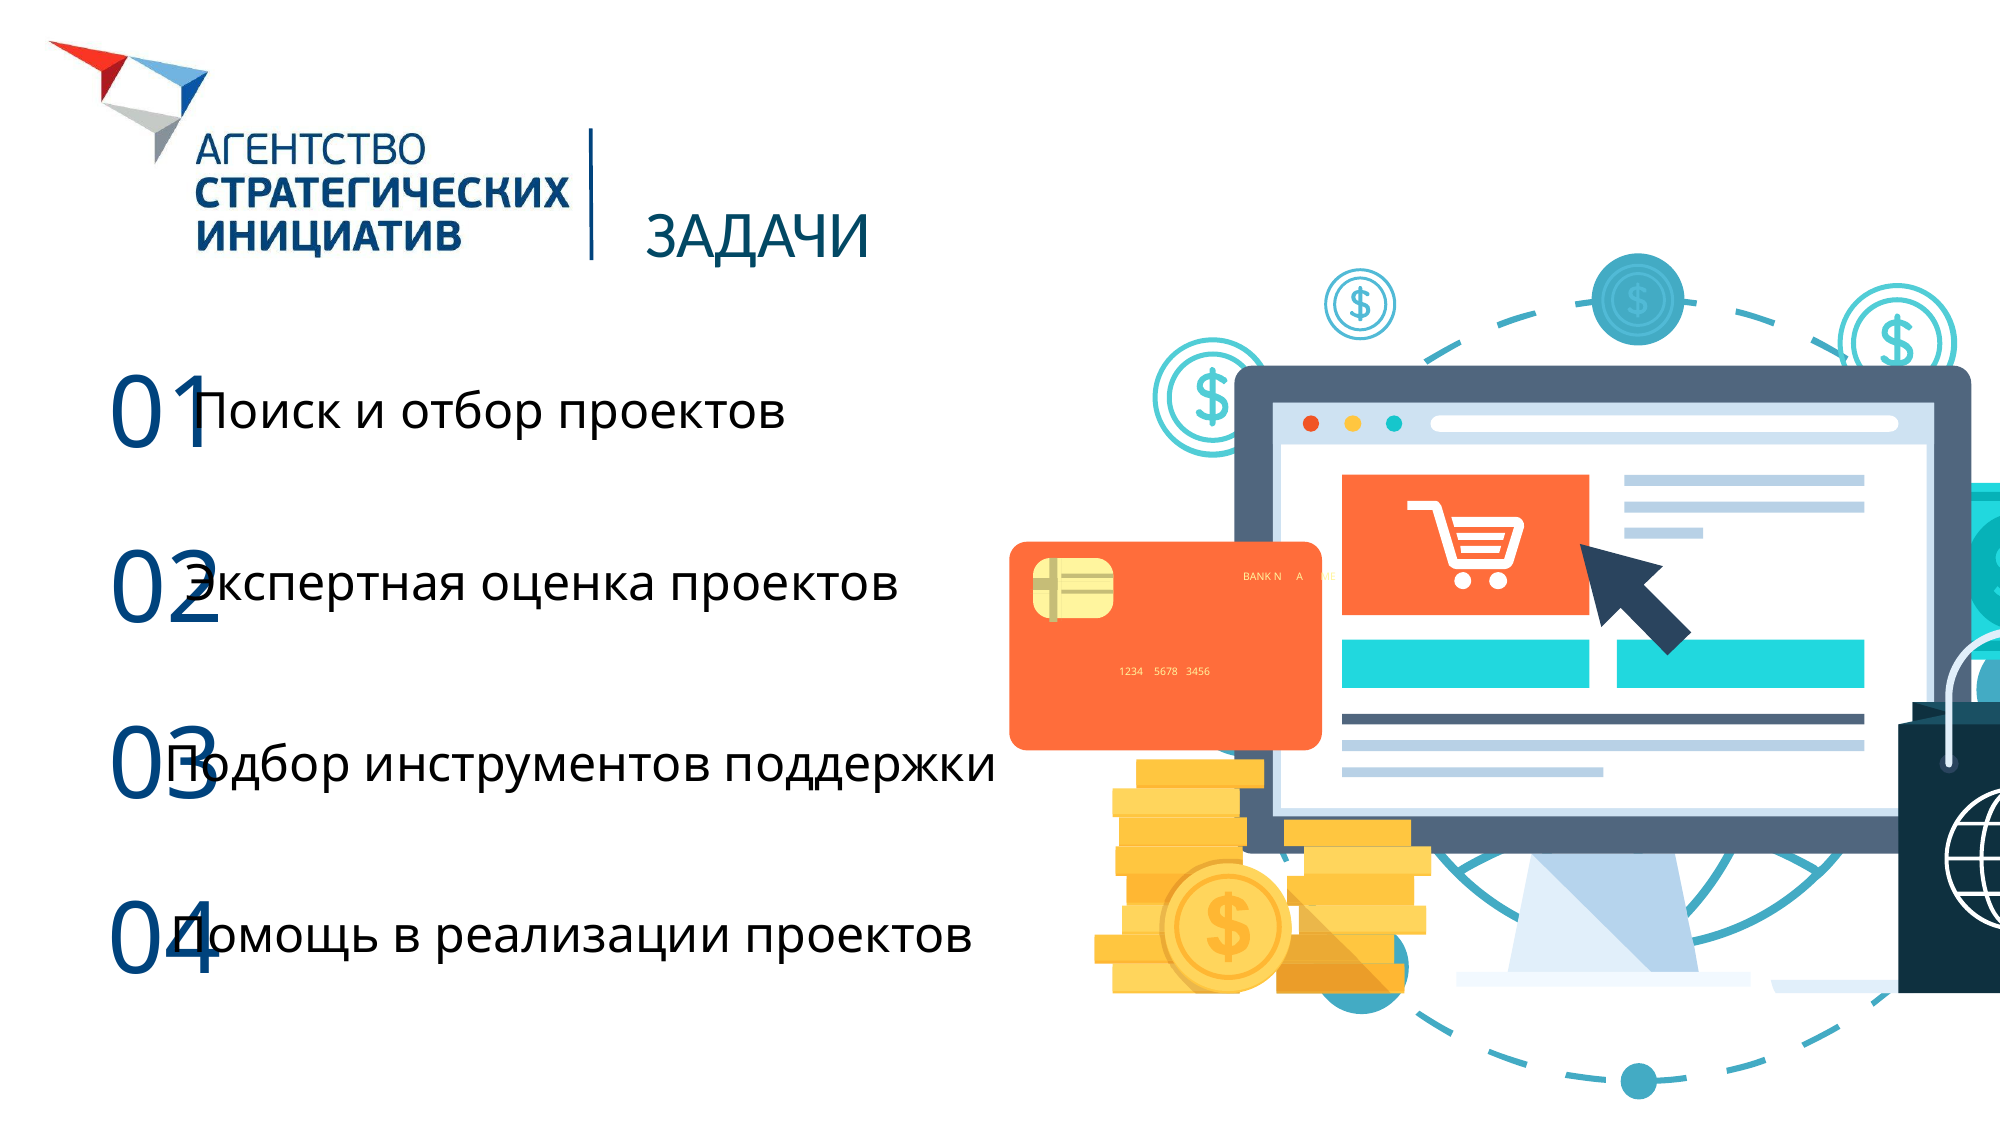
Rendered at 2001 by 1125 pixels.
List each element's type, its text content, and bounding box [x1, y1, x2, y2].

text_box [7, 3, 891, 295]
text_box 04 [107, 873, 222, 994]
text_box 03 [108, 698, 224, 819]
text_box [253, 902, 891, 1007]
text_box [252, 378, 744, 482]
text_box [252, 550, 845, 654]
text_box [252, 731, 911, 836]
text_box 02 [109, 522, 224, 643]
text_box 01 [108, 347, 224, 468]
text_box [1009, 253, 2000, 1100]
